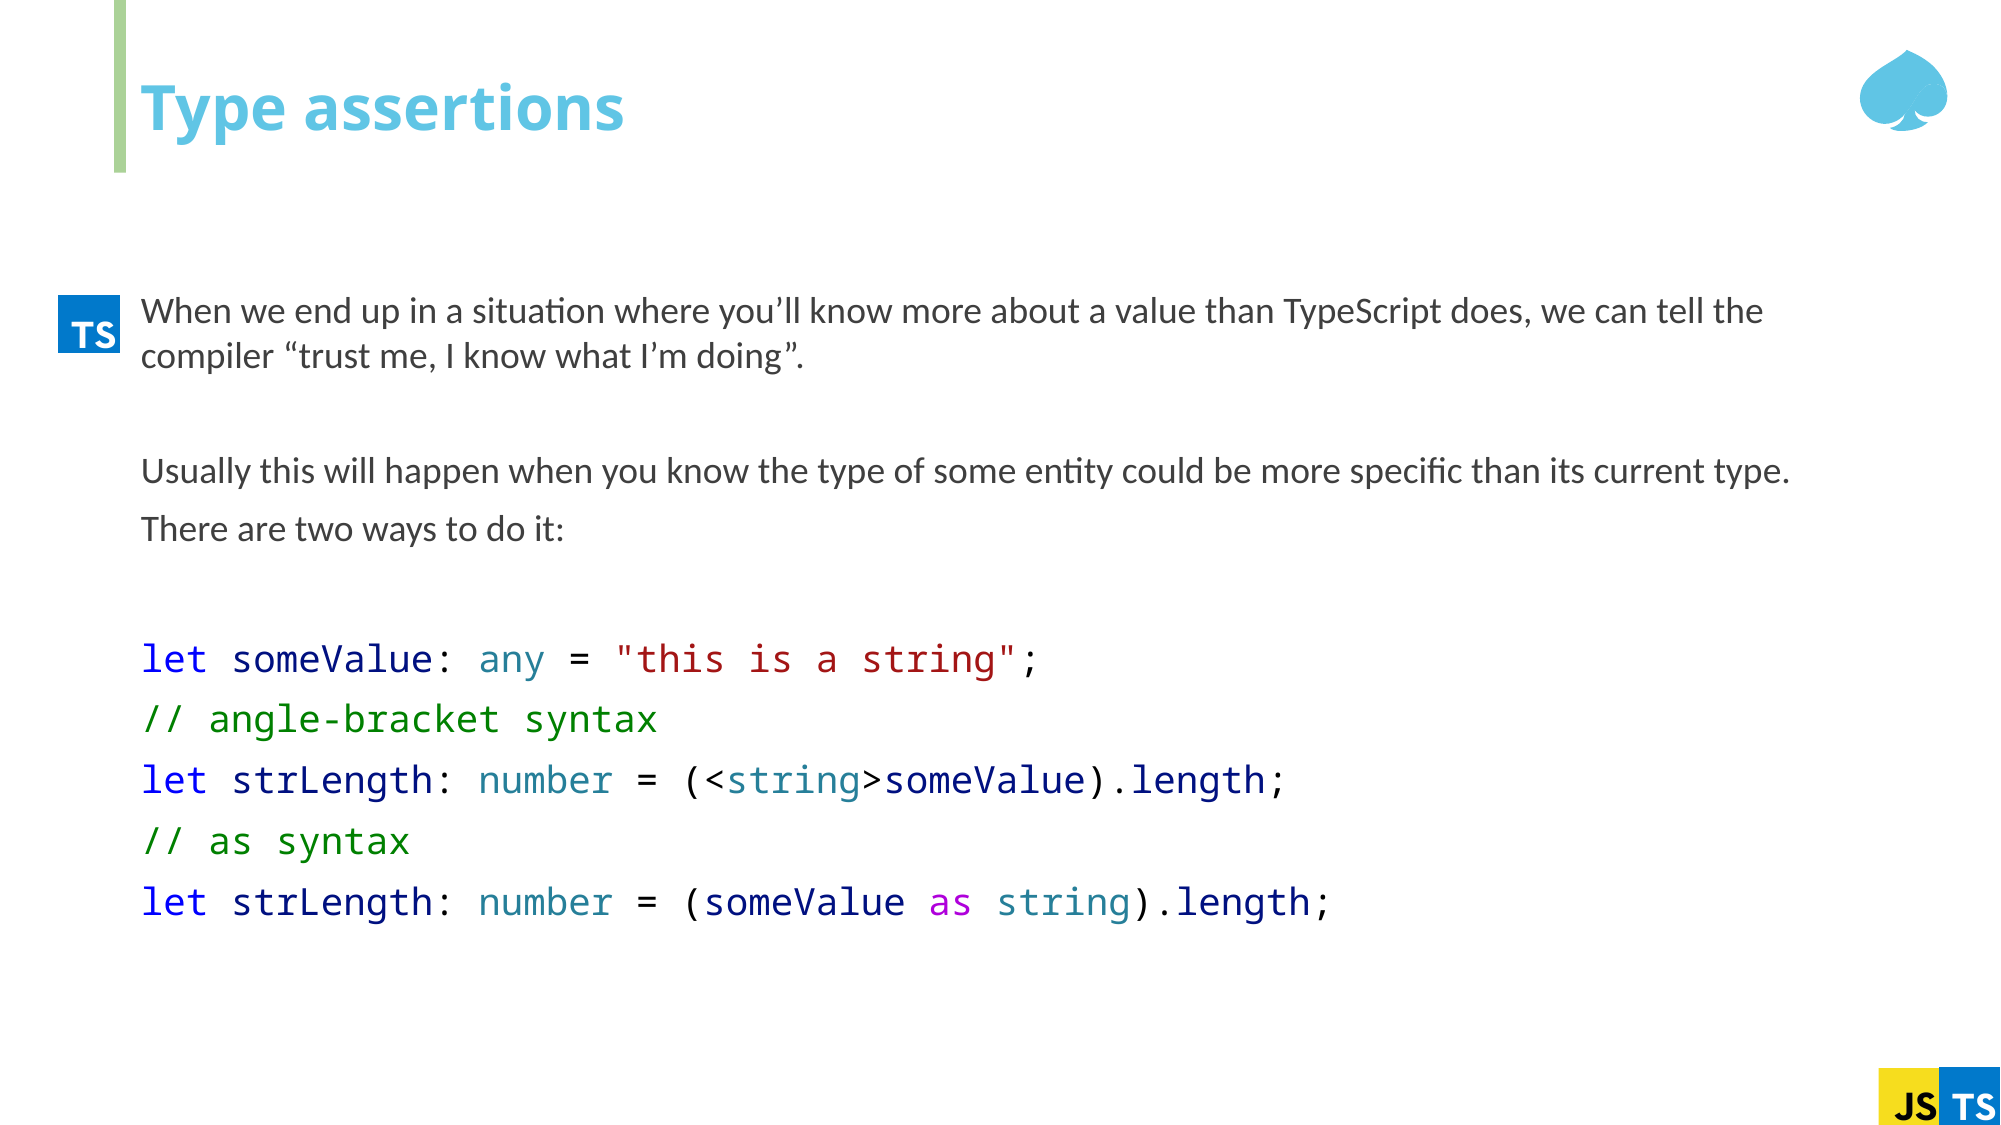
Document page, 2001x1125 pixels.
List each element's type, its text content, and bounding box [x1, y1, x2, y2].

picture [1878, 1067, 2000, 1125]
picture [58, 295, 120, 354]
title Type assertions [140, 60, 977, 143]
list When we end up in a situation where you’ll know more about a value than TypeScript does, we can tell the compiler “trust me, I know what I’m doing”. Usually this will happen when you know the type of some entity could be more specific than its current type. There are two ways to do it: let someValue: any = "this is a string"; // angle-bracket syntax let strLength: number = (<string>someValue).length; // as syntax let strLength: number = (someValue as string).length; [140, 248, 1890, 1006]
